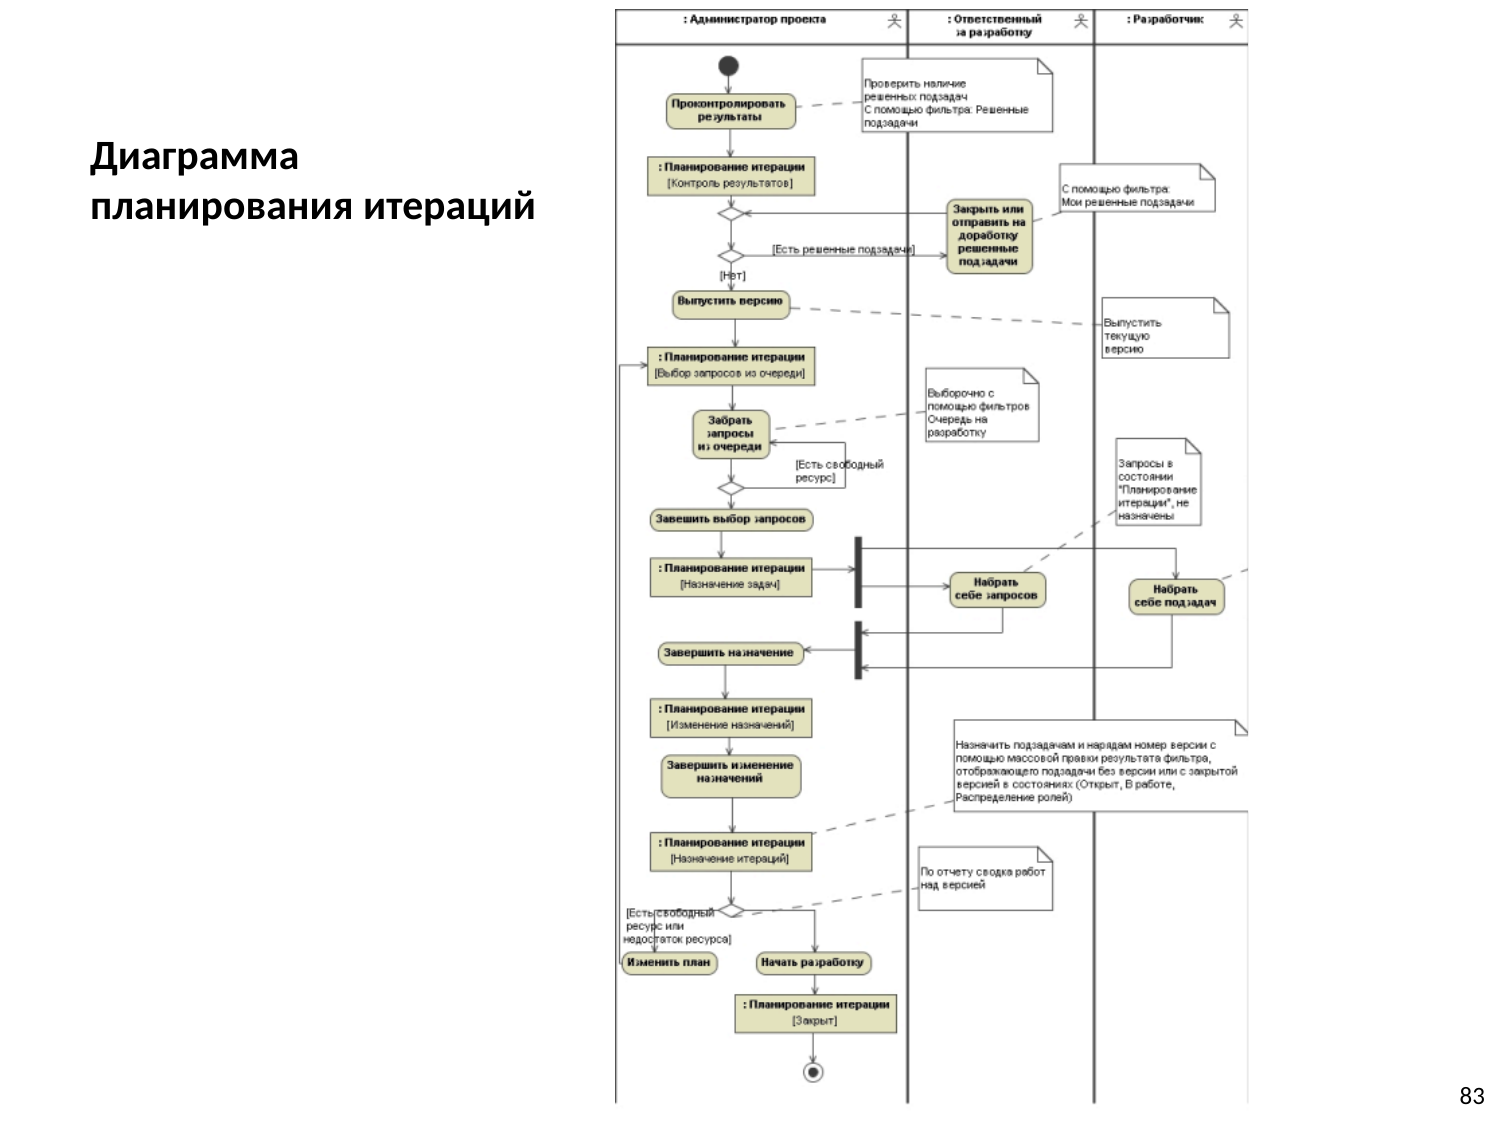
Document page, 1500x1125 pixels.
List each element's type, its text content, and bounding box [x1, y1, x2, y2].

title Диаграмма планирования итераций [75, 44, 441, 236]
slide_number 83 [1420, 1065, 1500, 1125]
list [446, 8, 1417, 1121]
